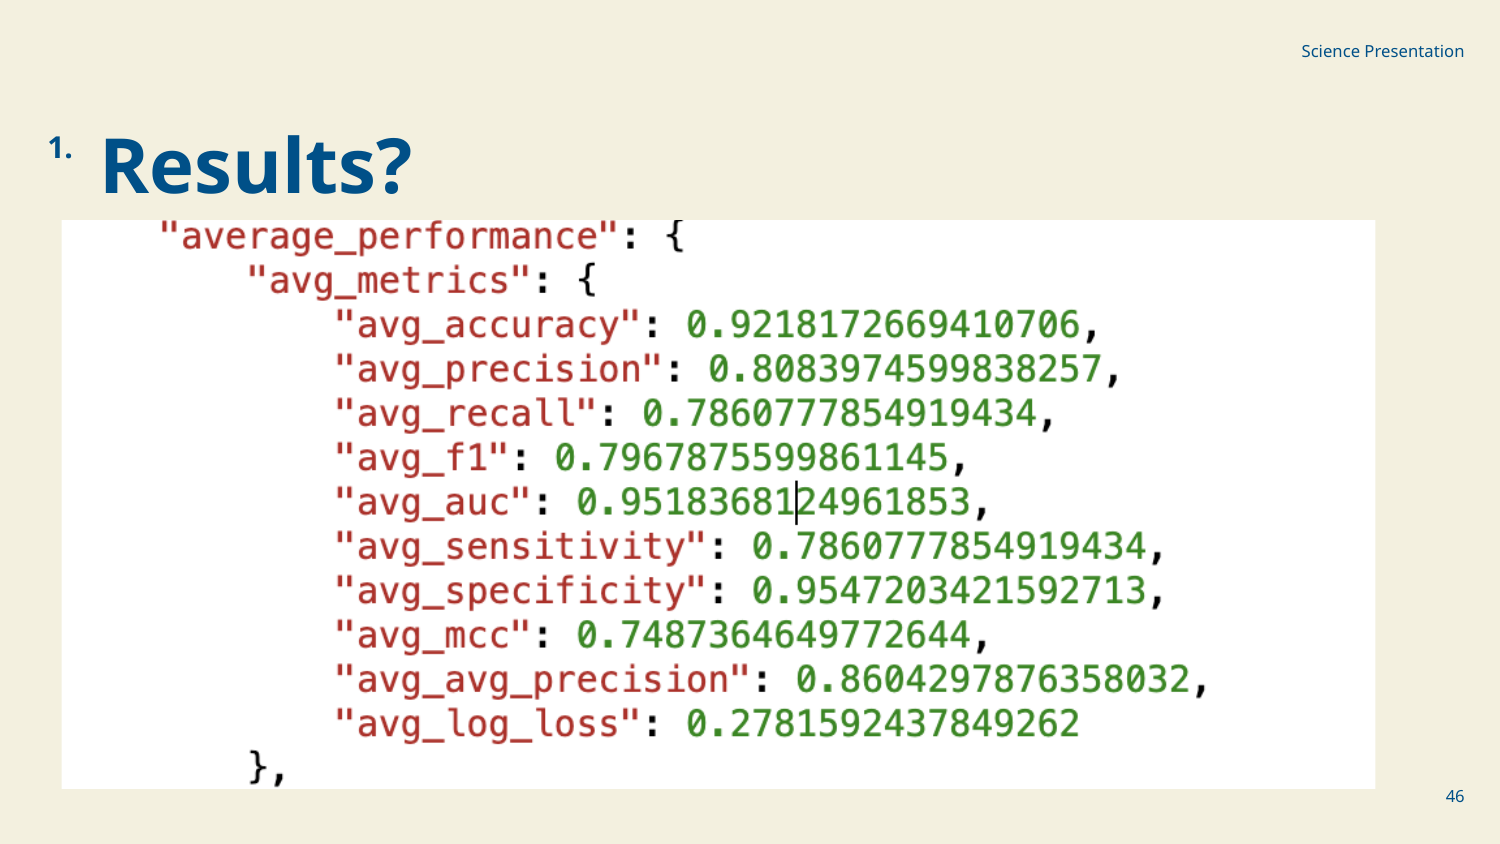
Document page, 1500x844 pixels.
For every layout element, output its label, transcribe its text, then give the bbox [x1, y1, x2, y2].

list Science Presentation [1162, 32, 1480, 67]
text_box 1. [32, 122, 97, 180]
slide_number ‹#› [1389, 764, 1480, 830]
text_box Results? [84, 122, 1500, 204]
picture [61, 202, 1376, 789]
